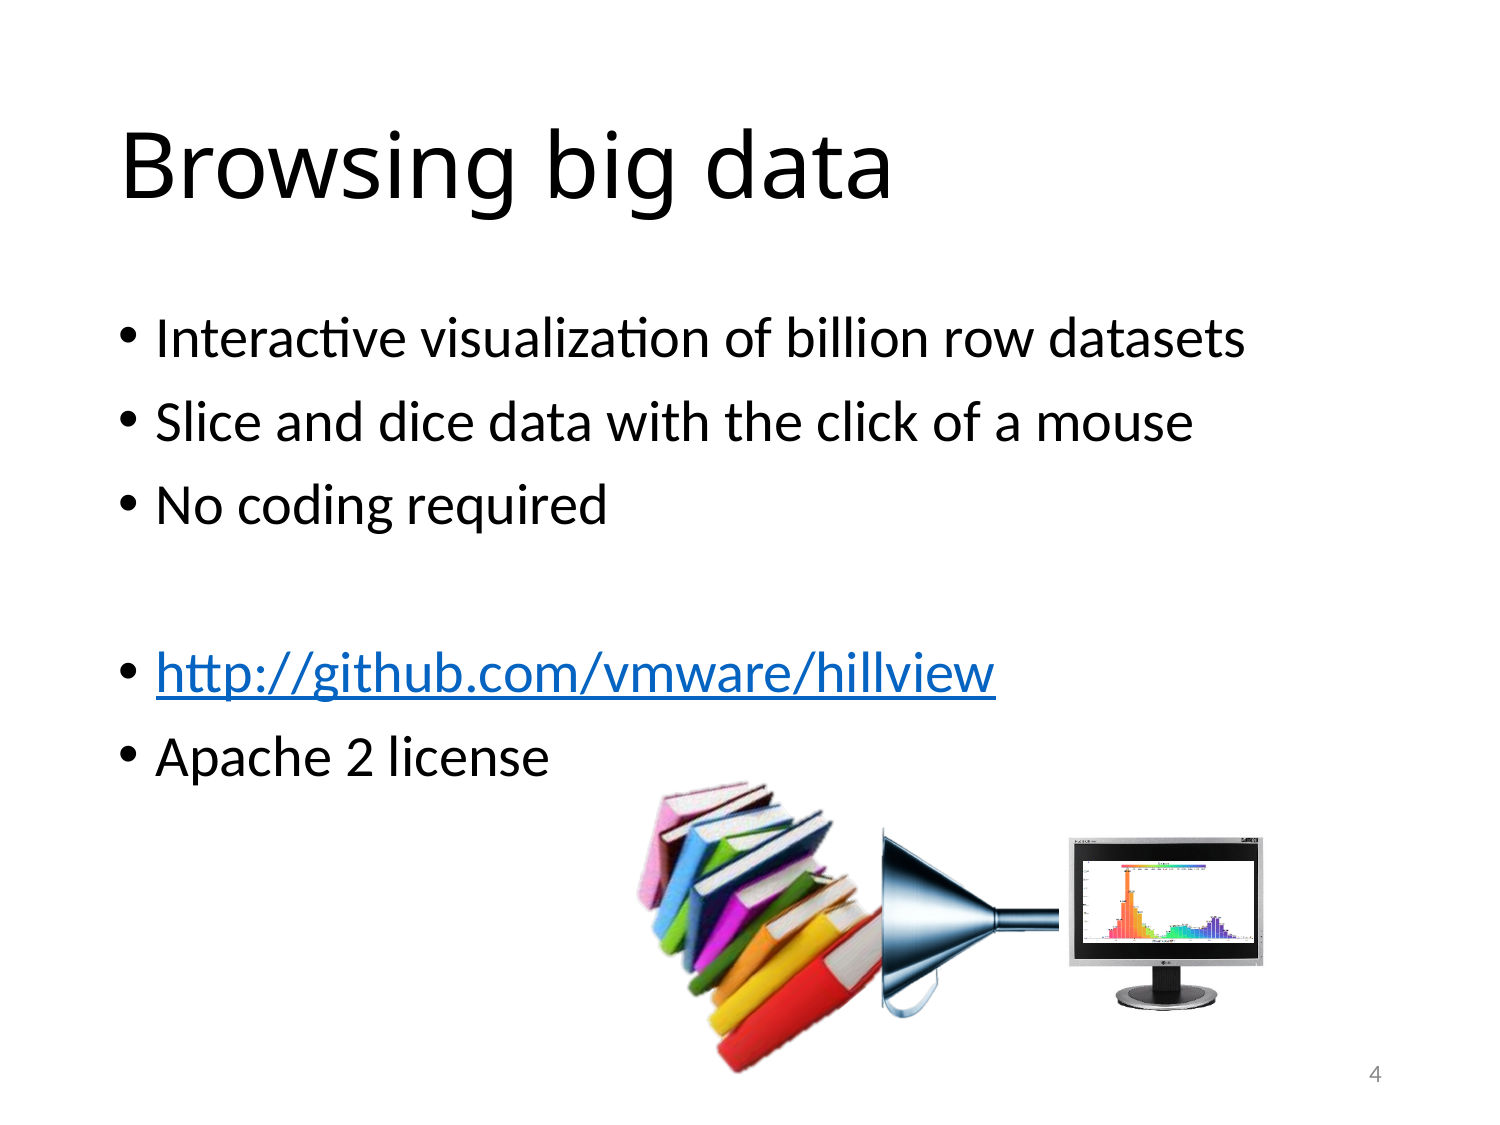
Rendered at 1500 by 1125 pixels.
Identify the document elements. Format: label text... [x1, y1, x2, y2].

picture [563, 714, 1274, 1091]
title Browsing big data [103, 59, 1397, 278]
list Interactive visualization of billion row datasets Slice and dice data with the click of a mouse No coding required http://github.com/vmware/hillview Apache 2 license [103, 299, 1397, 1014]
slide_number 4 [1059, 1042, 1397, 1103]
